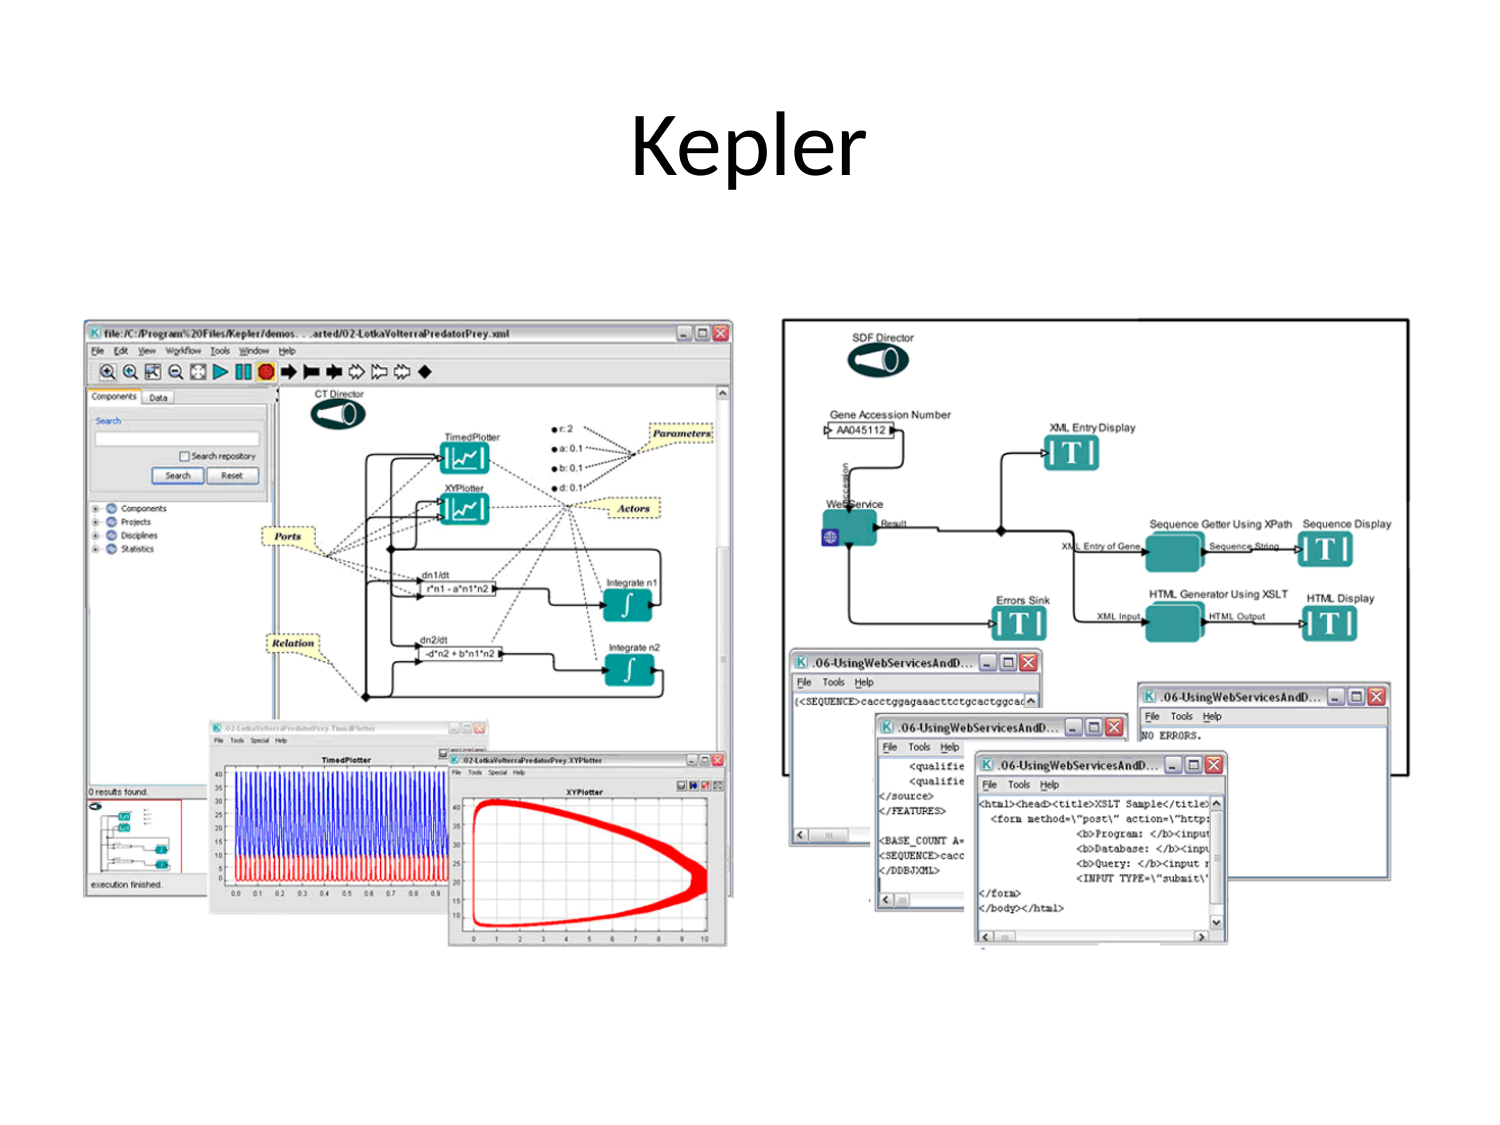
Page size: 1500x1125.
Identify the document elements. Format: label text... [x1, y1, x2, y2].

title Kepler [75, 45, 1425, 233]
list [74, 262, 738, 1006]
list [762, 262, 1426, 1006]
